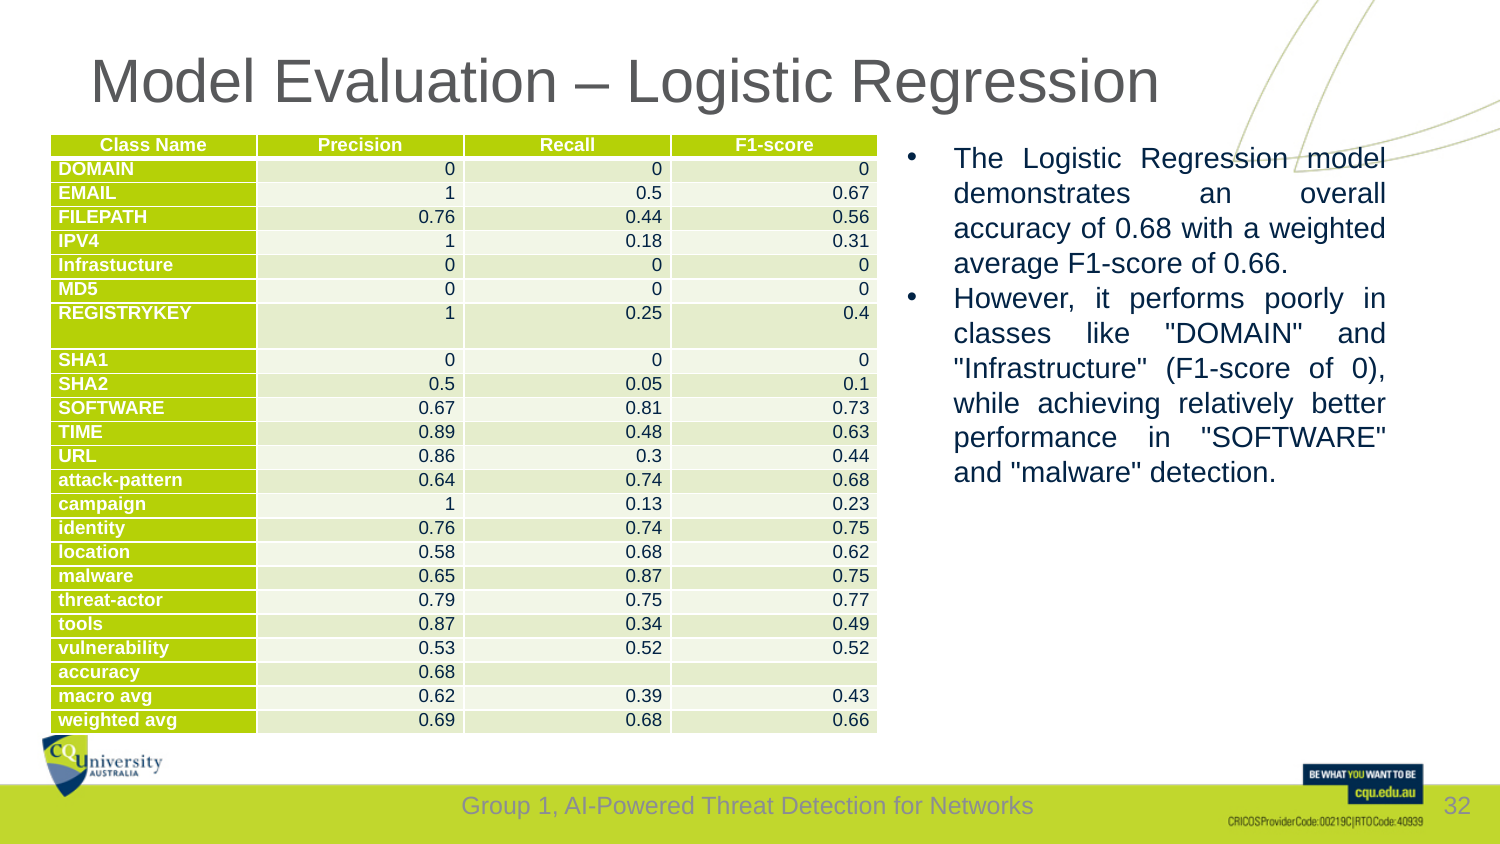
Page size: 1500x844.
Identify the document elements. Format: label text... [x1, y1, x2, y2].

table_cell 0.67 [672, 183, 877, 206]
table_header Recall [465, 135, 670, 156]
table_cell TIME [51, 422, 256, 445]
table_cell 0.67 [258, 398, 463, 421]
table_cell 1 [258, 304, 463, 348]
table_cell 0.56 [672, 207, 877, 230]
table_cell 0 [672, 161, 877, 182]
table_cell 0.62 [258, 687, 463, 709]
table_cell 0 [465, 350, 670, 373]
table_cell 0.75 [672, 519, 877, 541]
table_cell 0.77 [672, 591, 877, 613]
title Model Evaluation – Logistic Regression [75, 33, 1425, 123]
table_cell 0.58 [258, 543, 463, 565]
table_cell 0.81 [465, 398, 670, 421]
table_cell 0.48 [465, 422, 670, 445]
table_cell EMAIL [51, 183, 256, 206]
table_cell 0.23 [672, 494, 877, 517]
table_cell 0.86 [258, 446, 463, 469]
table_cell 0 [258, 350, 463, 373]
table_cell 0.68 [258, 663, 463, 685]
table_cell 0.68 [465, 711, 670, 733]
table_cell 0.39 [465, 687, 670, 709]
table_cell 0 [672, 255, 877, 278]
table_cell REGISTRYKEY [51, 304, 256, 348]
table_cell 0.52 [465, 639, 670, 661]
table_cell IPV4 [51, 231, 256, 254]
table_cell 0.75 [465, 591, 670, 613]
table_cell 0 [465, 280, 670, 302]
table_cell FILEPATH [51, 207, 256, 230]
table_cell 0 [672, 350, 877, 373]
table_cell 0.69 [258, 711, 463, 733]
table_cell malware [51, 567, 256, 589]
table_cell 0.4 [672, 304, 877, 348]
table_cell 0.74 [465, 470, 670, 493]
table_cell 0.66 [672, 711, 877, 733]
footer Group 1, AI-Powered Threat Detection for Networks [272, 782, 1136, 827]
table_cell 0 [258, 161, 463, 182]
table_cell 1 [258, 183, 463, 206]
table_cell 0.05 [465, 374, 670, 397]
slide_number 32 [1136, 782, 1487, 827]
table_cell SHA1 [51, 350, 256, 373]
table_cell 0.68 [465, 543, 670, 565]
table_cell 0.13 [465, 494, 670, 517]
table_cell DOMAIN [51, 161, 256, 182]
table_cell 0.5 [258, 374, 463, 397]
table_cell 0 [465, 255, 670, 278]
table_cell 0.63 [672, 422, 877, 445]
table_cell 0.25 [465, 304, 670, 348]
table_cell Infrastucture [51, 255, 256, 278]
table_cell SHA2 [51, 374, 256, 397]
table_cell 0.62 [672, 543, 877, 565]
table_cell [465, 663, 670, 685]
table_header F1-score [672, 135, 877, 156]
picture [0, 0, 1500, 844]
table_cell campaign [51, 494, 256, 517]
table_cell 0.87 [465, 567, 670, 589]
table_cell 0.53 [258, 639, 463, 661]
table_cell vulnerability [51, 639, 256, 661]
table_header Precision [258, 135, 463, 156]
table_cell 0.3 [465, 446, 670, 469]
table_cell [672, 663, 877, 685]
table_cell URL [51, 446, 256, 469]
table_header Class Name [51, 135, 256, 156]
table_cell 0.1 [672, 374, 877, 397]
table_cell identity [51, 519, 256, 541]
table_cell 0 [465, 161, 670, 182]
table_cell 0.65 [258, 567, 463, 589]
table_cell 1 [258, 494, 463, 517]
table_cell 1 [258, 231, 463, 254]
table_cell 0.76 [258, 519, 463, 541]
table_cell 0.31 [672, 231, 877, 254]
table_cell 0.44 [672, 446, 877, 469]
table_cell 0.73 [672, 398, 877, 421]
table_cell 0.18 [465, 231, 670, 254]
table_cell 0.49 [672, 615, 877, 637]
table_cell 0.75 [672, 567, 877, 589]
table_cell 0.76 [258, 207, 463, 230]
table_cell 0.43 [672, 687, 877, 709]
table_cell MD5 [51, 280, 256, 302]
text_box The Logistic Regression model demonstrates an overall accuracy of 0.68 with a weighted average F1-score of 0.66. However, it performs poorly in classes like "DOMAIN" and "Infrastructure" (F1-score of 0), while achieving relatively better performance in "SOFTWARE" and "malware" detection. [892, 131, 1402, 497]
table_cell 0.79 [258, 591, 463, 613]
table_cell 0.52 [672, 639, 877, 661]
table_cell macro avg [51, 687, 256, 709]
table_cell tools [51, 615, 256, 637]
table_cell weighted avg [51, 711, 256, 733]
table_cell 0 [258, 280, 463, 302]
table_cell 0 [258, 255, 463, 278]
table_cell threat-actor [51, 591, 256, 613]
table_cell accuracy [51, 663, 256, 685]
table_cell 0.89 [258, 422, 463, 445]
table_cell 0 [672, 280, 877, 302]
table_cell attack-pattern [51, 470, 256, 493]
table_cell 0.74 [465, 519, 670, 541]
table_cell SOFTWARE [51, 398, 256, 421]
table_cell 0.68 [672, 470, 877, 493]
table_cell 0.64 [258, 470, 463, 493]
table_cell 0.34 [465, 615, 670, 637]
table_cell 0.44 [465, 207, 670, 230]
table_cell 0.87 [258, 615, 463, 637]
table_cell location [51, 543, 256, 565]
table_cell 0.5 [465, 183, 670, 206]
